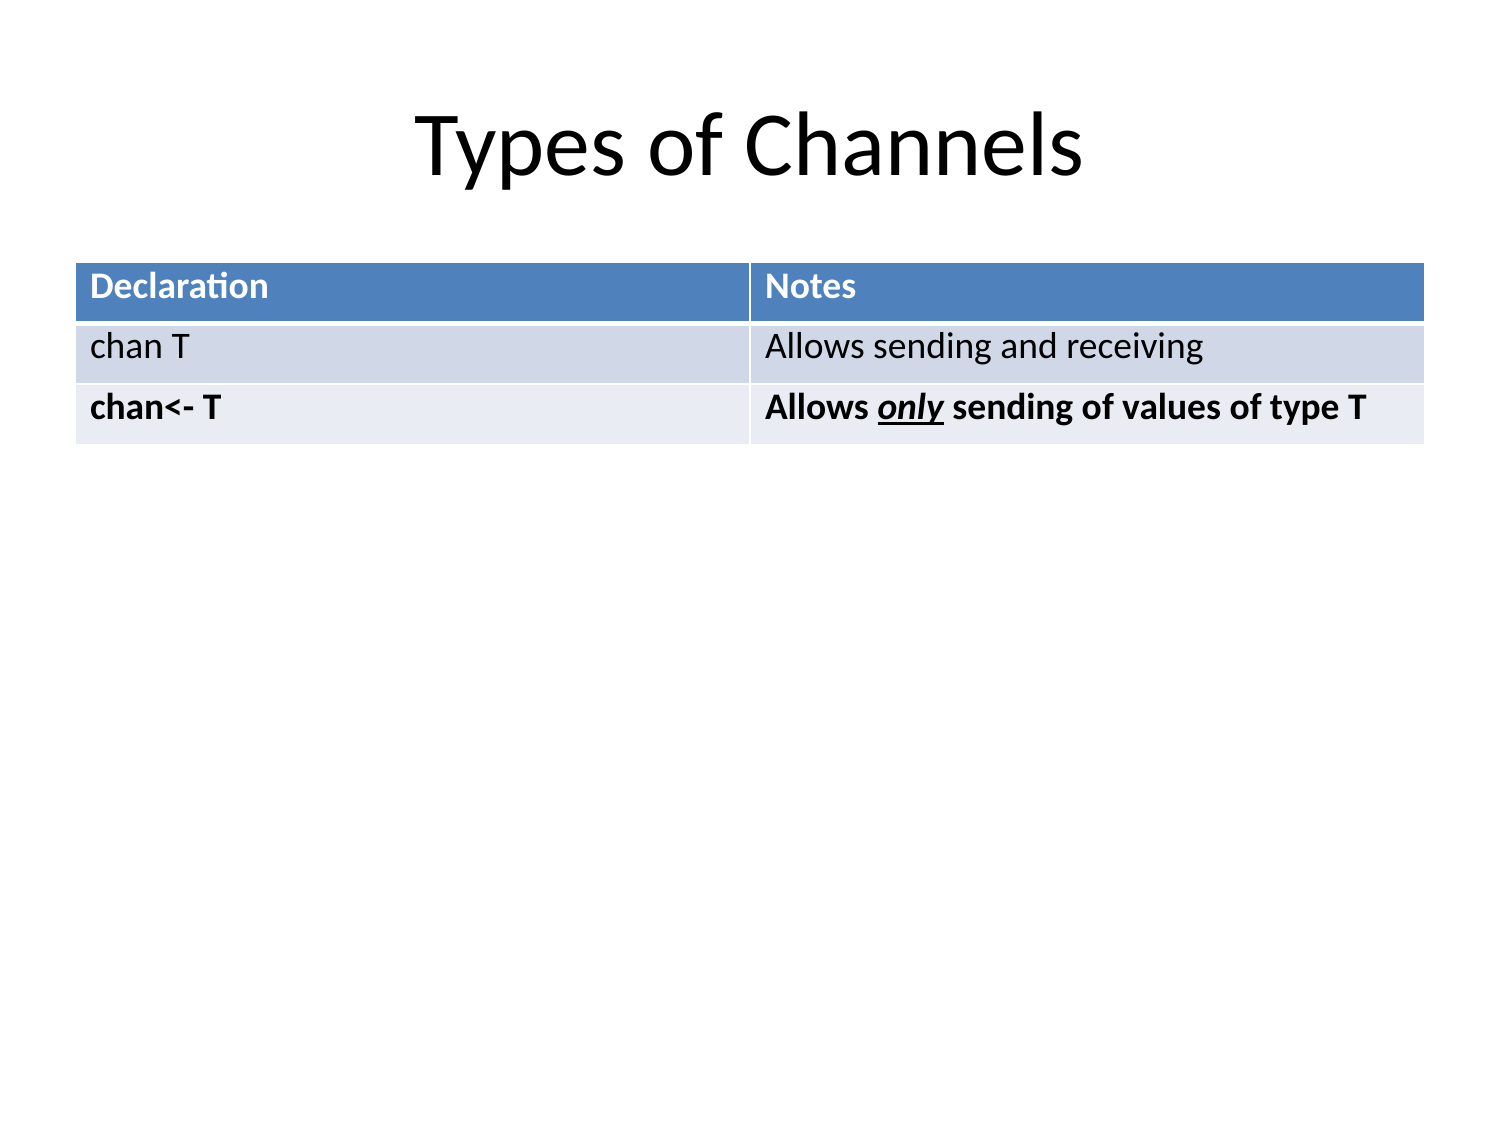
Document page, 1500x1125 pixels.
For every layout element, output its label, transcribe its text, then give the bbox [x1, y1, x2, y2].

table_cell Allows only sending of values of type T [751, 385, 1424, 444]
table_header Notes [751, 263, 1424, 321]
table_header Declaration [76, 263, 749, 321]
table_cell chan T [76, 326, 749, 383]
table_cell chan<- T [76, 385, 749, 444]
table_cell Allows sending and receiving [751, 326, 1424, 383]
title Types of Channels [75, 45, 1425, 233]
